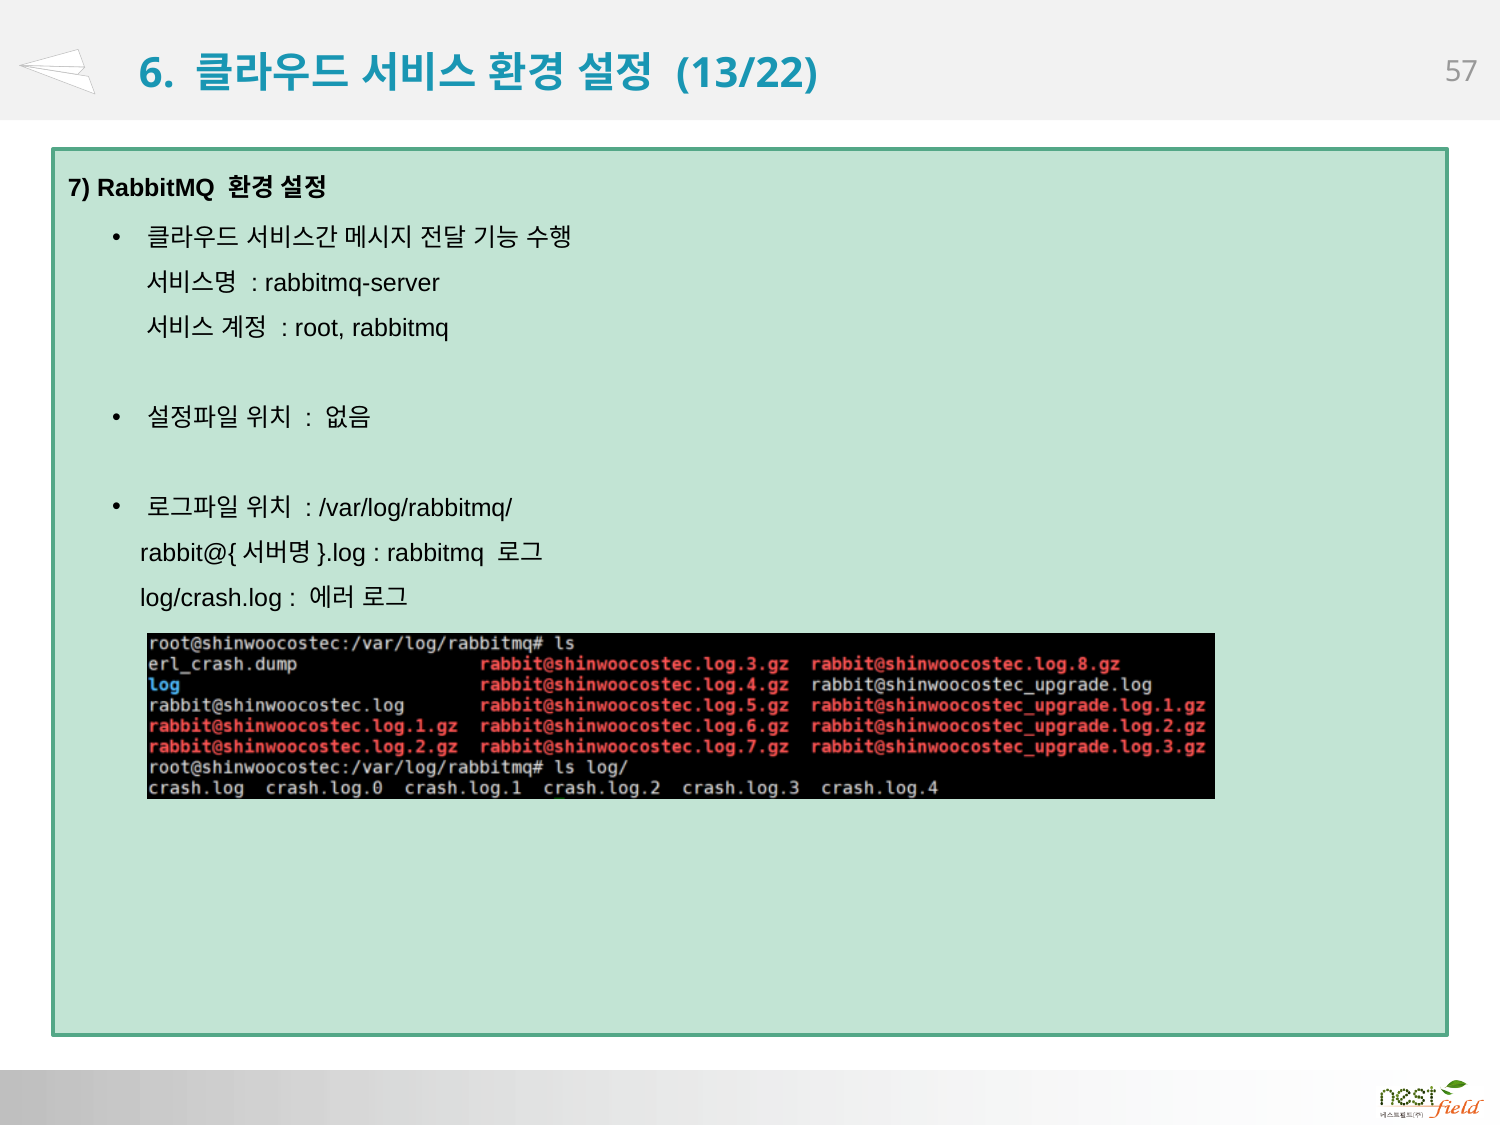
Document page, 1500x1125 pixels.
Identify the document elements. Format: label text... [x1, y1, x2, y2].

text_box 클라우드 서비스간 메시지 전달 기능 수행 서비스명 : rabbitmq-server 서비스 계정 : root, rabbitmq 설정파일 위치 : 없음 로그파일 위치 : /var/log/rabbitmq/ rabbit@{서버명}.log : rabbitmq 로그 log/crash.log : 에러 로그 [97, 199, 1436, 619]
title 6. 클라우드 서비스 환경 설정 (13/22) [123, 42, 1388, 100]
picture [147, 633, 1215, 799]
picture [1376, 1076, 1484, 1118]
text_box 7) RabbitMQ 환경 설정 [53, 148, 1447, 209]
text_box [53, 209, 1447, 1035]
